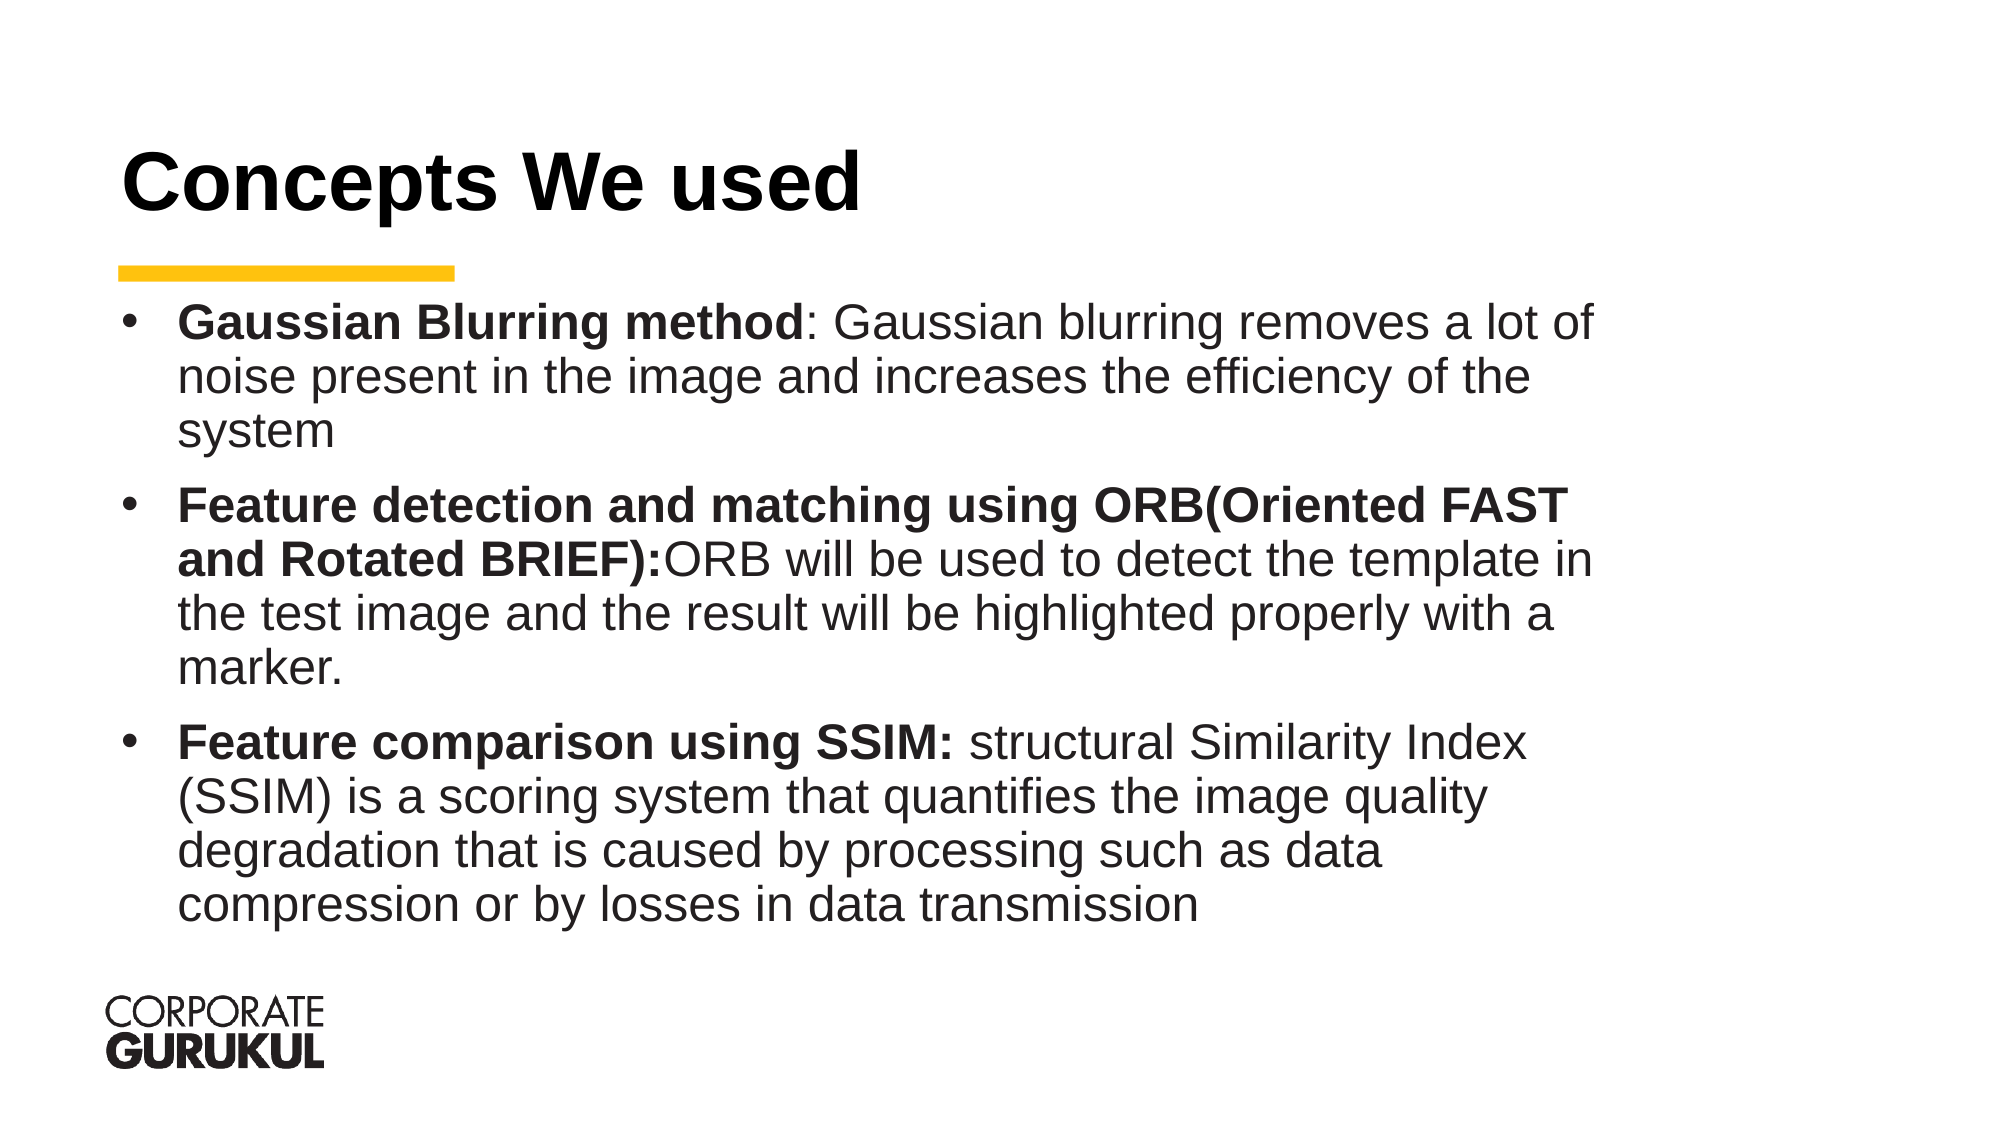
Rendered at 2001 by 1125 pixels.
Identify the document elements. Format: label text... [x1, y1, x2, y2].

list Concepts We used [105, 112, 964, 255]
picture [105, 994, 324, 1069]
list Gaussian Blurring method: Gaussian blurring removes a lot of noise present in the image and increases the efficiency of the system Feature detection and matching using ORB(Oriented FAST and Rotated BRIEF):ORB will be used to detect the template in the test image and the result will be highlighted properly with a marker. Feature comparison using SSIM: structural Similarity Index (SSIM) is a scoring system that quantifies the image quality degradation that is caused by processing such as data compression or by losses in data transmission [105, 289, 1685, 949]
picture [118, 265, 455, 282]
